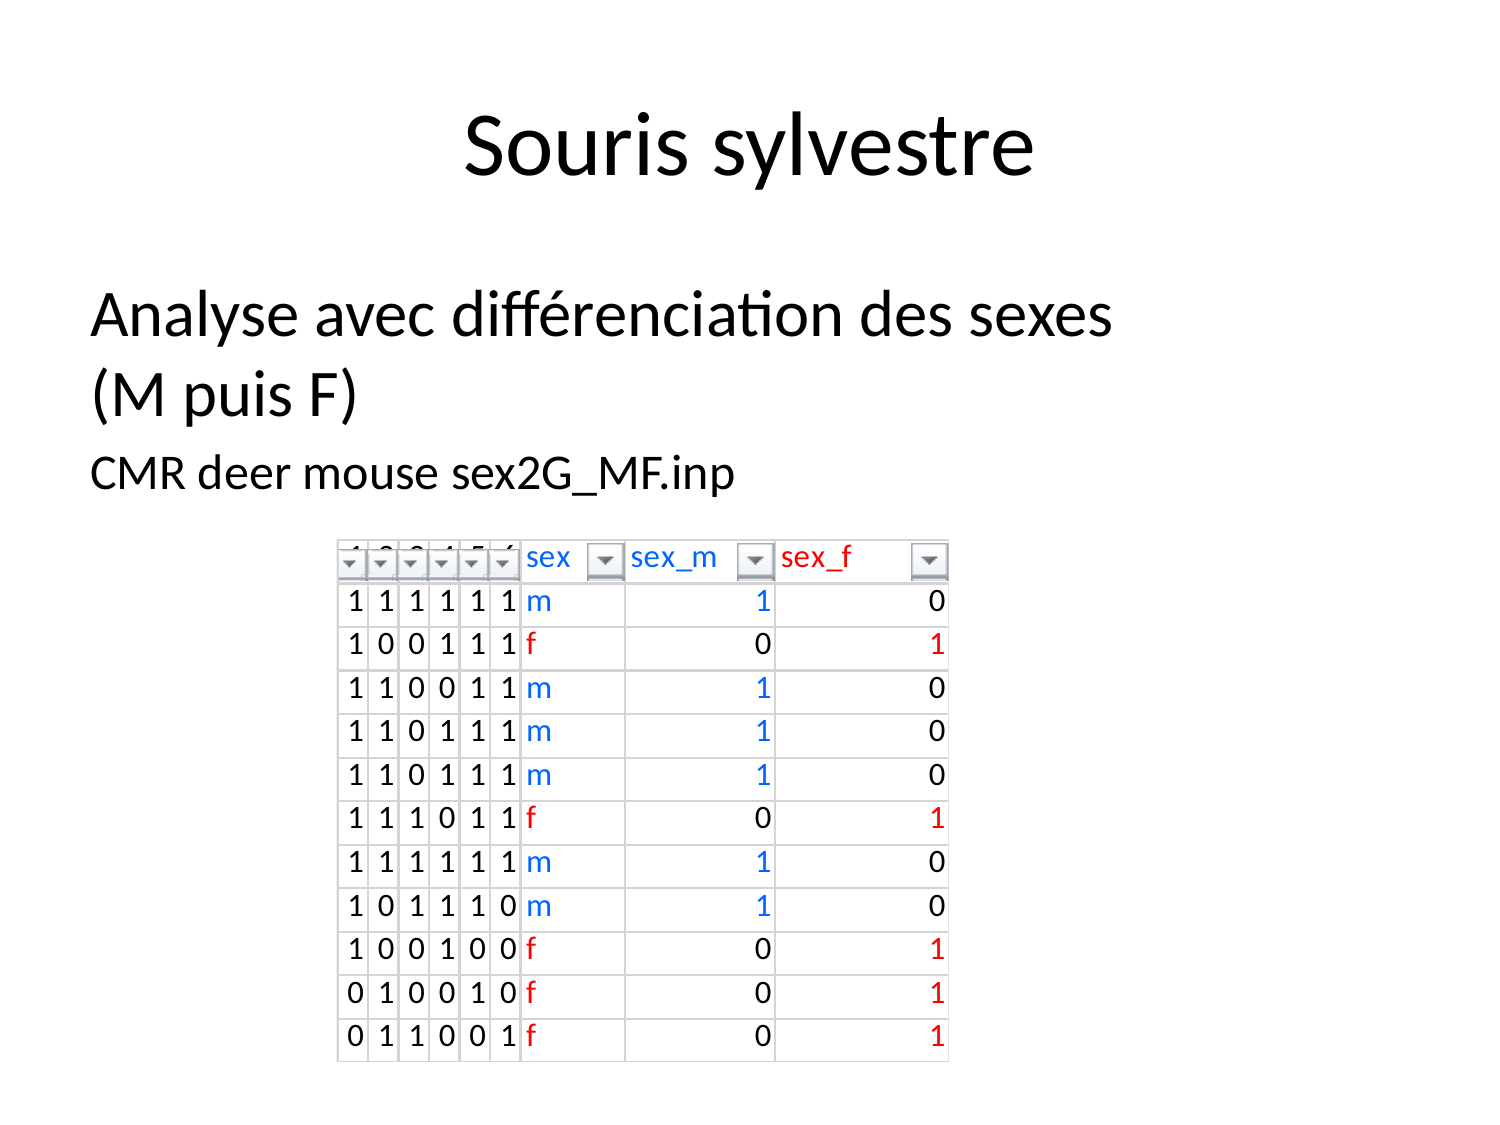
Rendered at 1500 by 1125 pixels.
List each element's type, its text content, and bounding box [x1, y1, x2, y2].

title Souris sylvestre [75, 45, 1425, 233]
list Analyse avec différenciation des sexes (M puis F) CMR deer mouse sex2G_MF.inp [75, 262, 1425, 1005]
picture [336, 538, 951, 1064]
